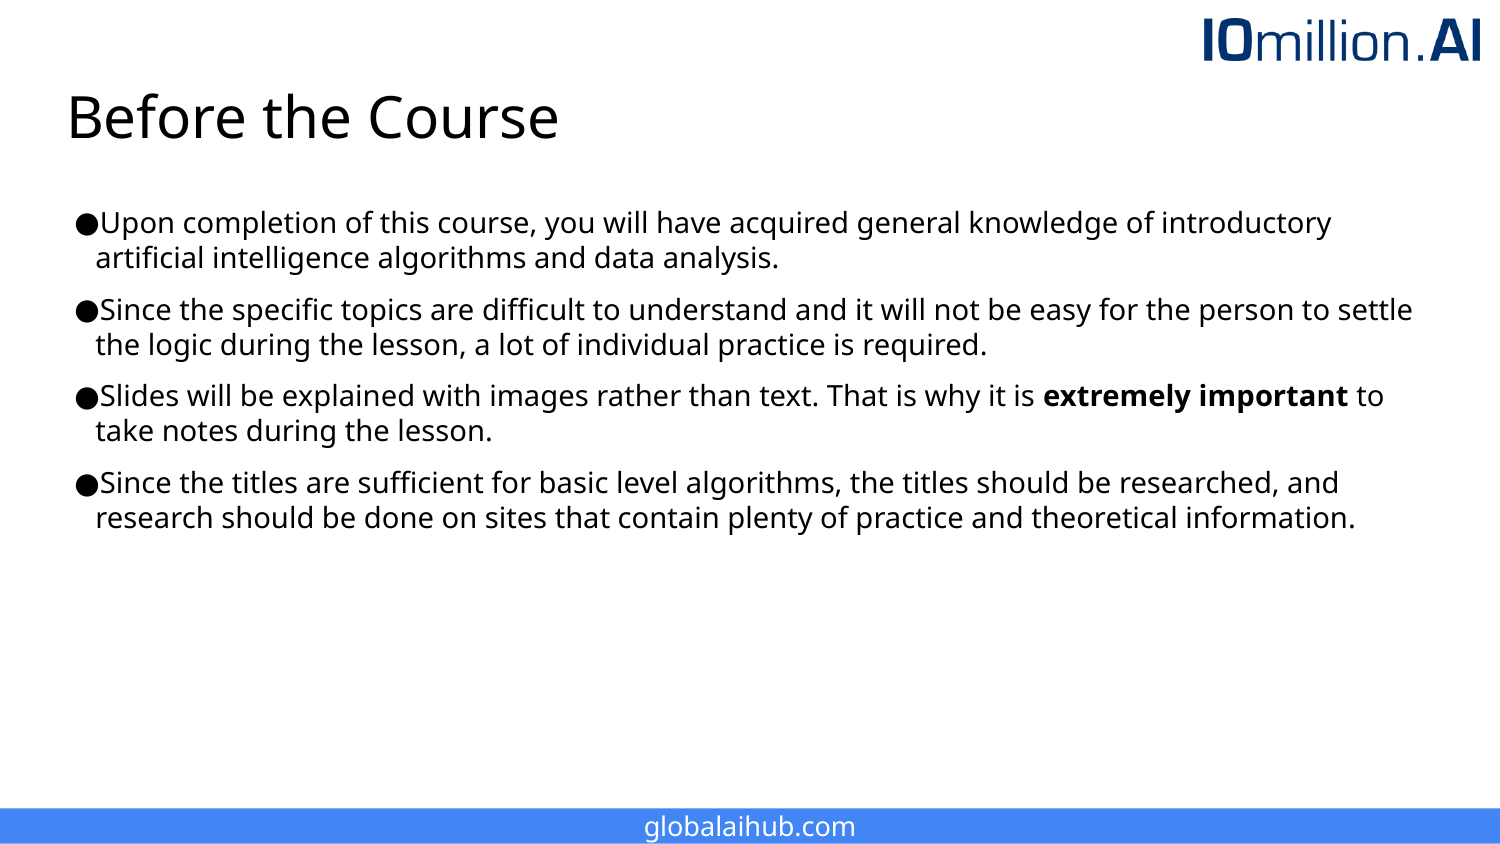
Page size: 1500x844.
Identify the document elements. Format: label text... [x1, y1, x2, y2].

picture [1204, 18, 1480, 61]
list Upon completion of this course, you will have acquired general knowledge of introductory artificial intelligence algorithms and data analysis. Since the specific topics are difficult to understand and it will not be easy for the person to settle the logic during the lesson, a lot of individual practice is required. Slides will be explained with images rather than text. That is why it is extremely important to take notes during the lesson. Since the titles are sufficient for basic level algorithms, the titles should be researched, and research should be done on sites that contain plenty of practice and theoretical information. [51, 189, 1449, 750]
title Before the Course [51, 72, 1449, 167]
